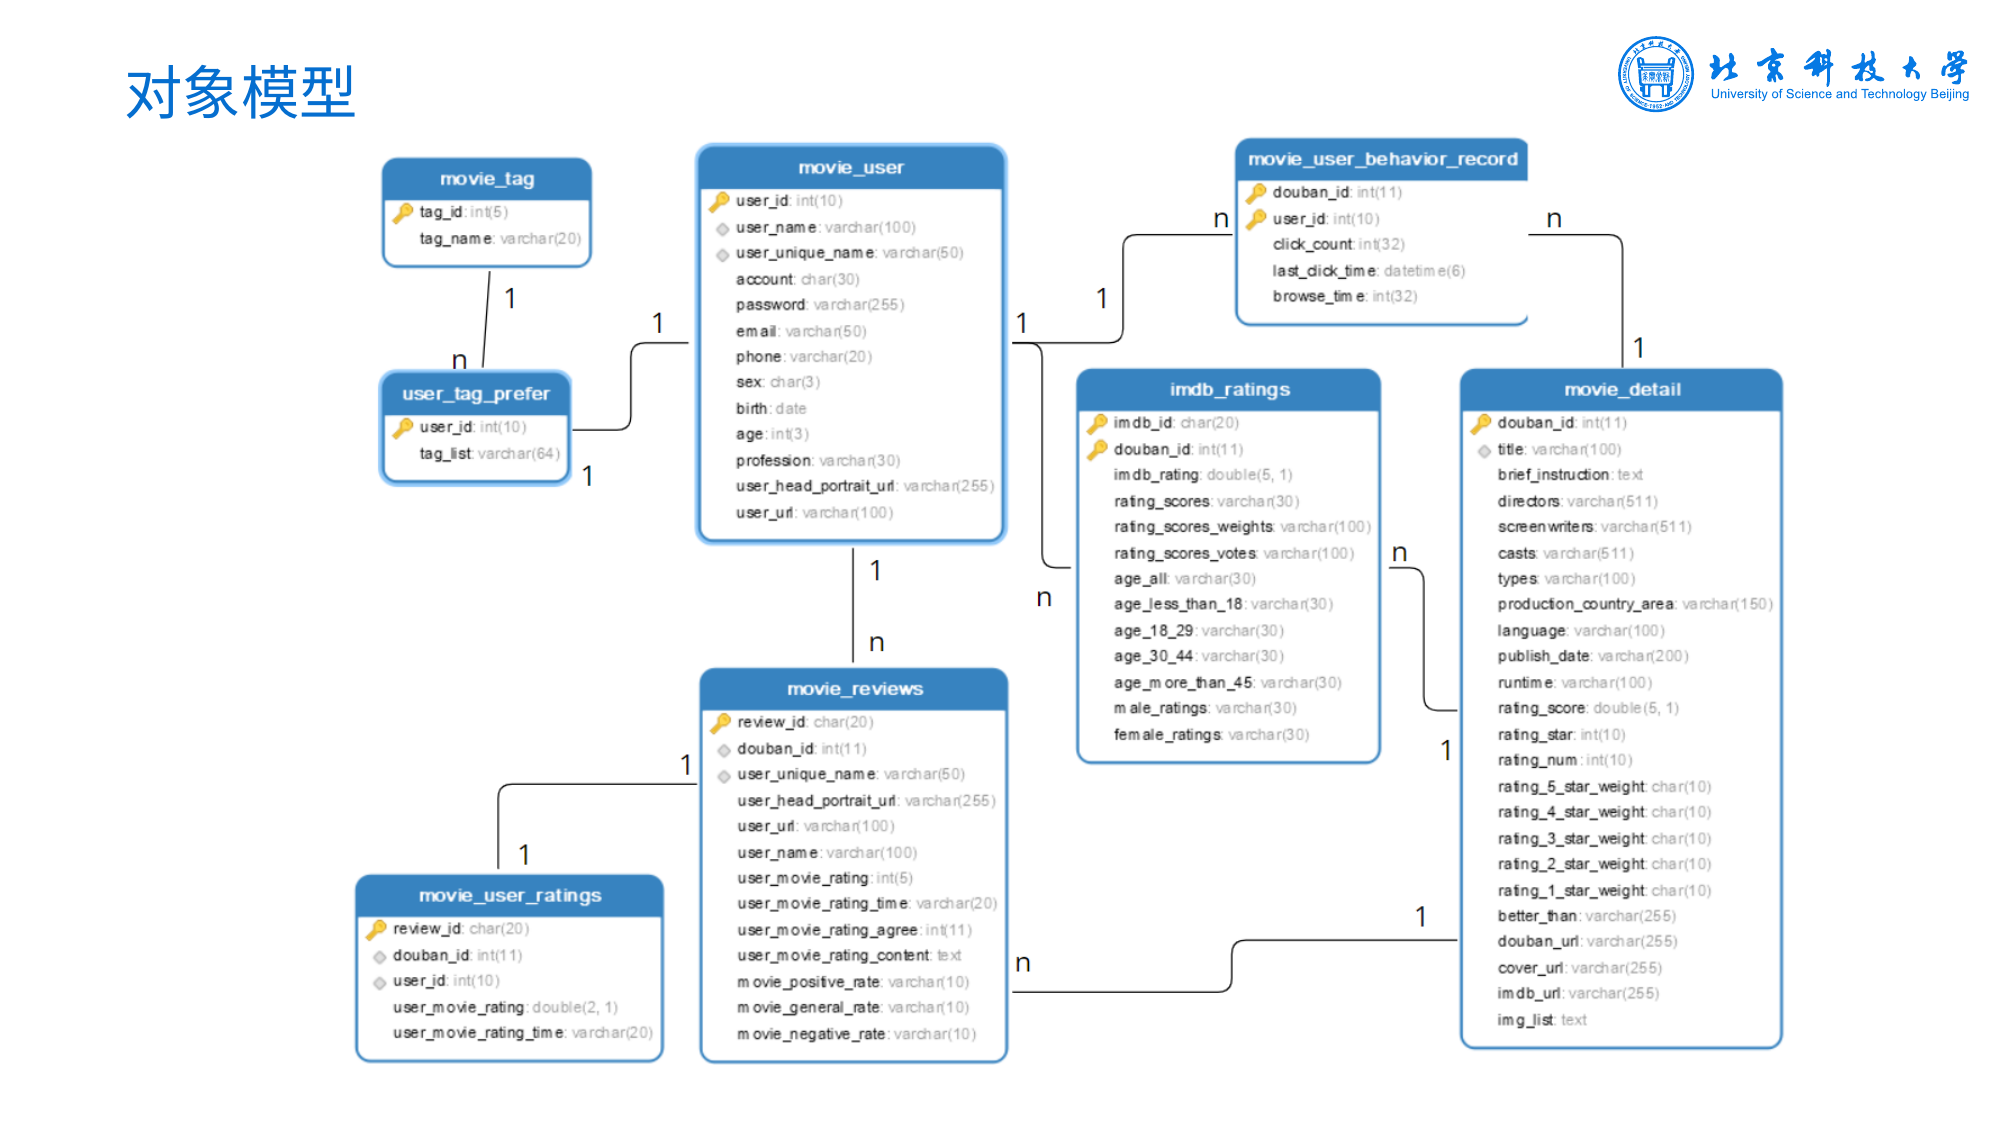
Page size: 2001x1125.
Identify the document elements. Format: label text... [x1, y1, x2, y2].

picture [341, 134, 1788, 1066]
text_box 对象模型 [109, 48, 950, 134]
